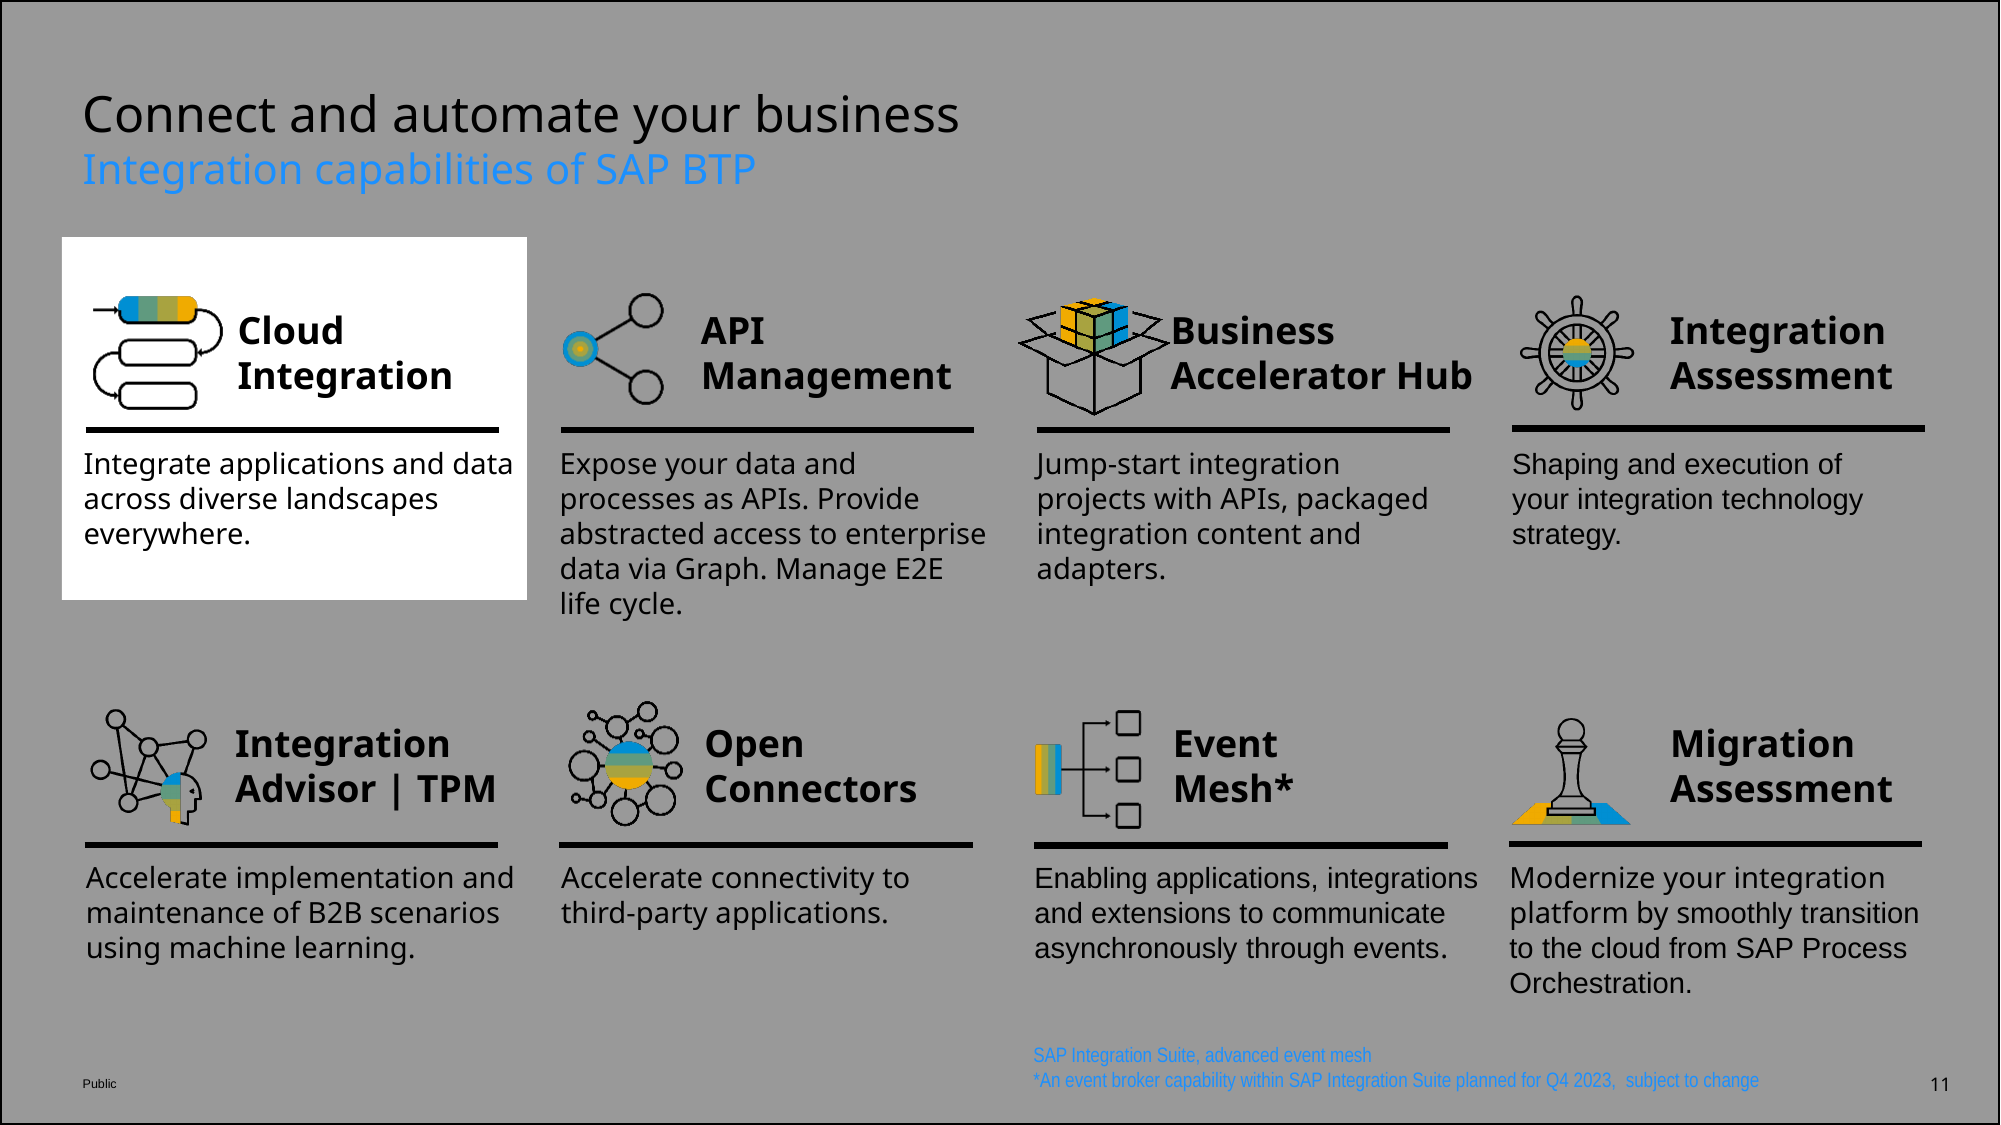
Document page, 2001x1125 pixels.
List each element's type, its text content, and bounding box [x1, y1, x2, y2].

text_box API Management [710, 306, 968, 398]
text_box Accelerate implementation and maintenance of B2B scenarios using machine learning. [85, 859, 522, 965]
text_box Open Connectors [711, 720, 959, 811]
text_box Accelerate connectivity to third-party applications. [561, 859, 952, 930]
picture [70, 687, 227, 844]
picture [550, 263, 705, 442]
title Connect and automate your business Integration capabilities of SAP BTP [82, 82, 1918, 194]
text_box Integration Advisor | TPM [235, 720, 543, 811]
picture [1507, 707, 1635, 835]
text_box Jump-start integration projects with APIs, packaged integration content and adapters. [1036, 445, 1446, 586]
picture [1501, 277, 1652, 428]
text_box SAP Integration Suite, advanced event mesh *An event broker capability within SAP Integration Suite planned for Q4 2023, subject to change [1033, 1042, 1760, 1093]
text_box Shaping and execution of your integration technology strategy. [1512, 445, 1902, 551]
text_box Business Accelerator Hub [1181, 306, 1496, 398]
text_box Integration Assessment [1670, 306, 1938, 398]
text_box Expose your data and processes as APIs. Provide abstracted access to enterprise data via Graph. Manage E2E life cycle. [559, 445, 988, 621]
text_box Event Mesh* [1172, 720, 1433, 811]
text_box [61, 237, 527, 600]
picture [1008, 690, 1166, 848]
text_box Modernize your integration platform by smoothly transition to the cloud from SAP Process Orchestration. [1509, 859, 1946, 1000]
picture [549, 686, 709, 845]
text_box Enabling applications, integrations and extensions to communicate asynchronously through events. [1034, 859, 1496, 965]
text_box [0, 0, 2000, 1125]
picture [1018, 278, 1176, 436]
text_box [68, 263, 550, 589]
text_box Migration Assessment [1670, 719, 1955, 810]
